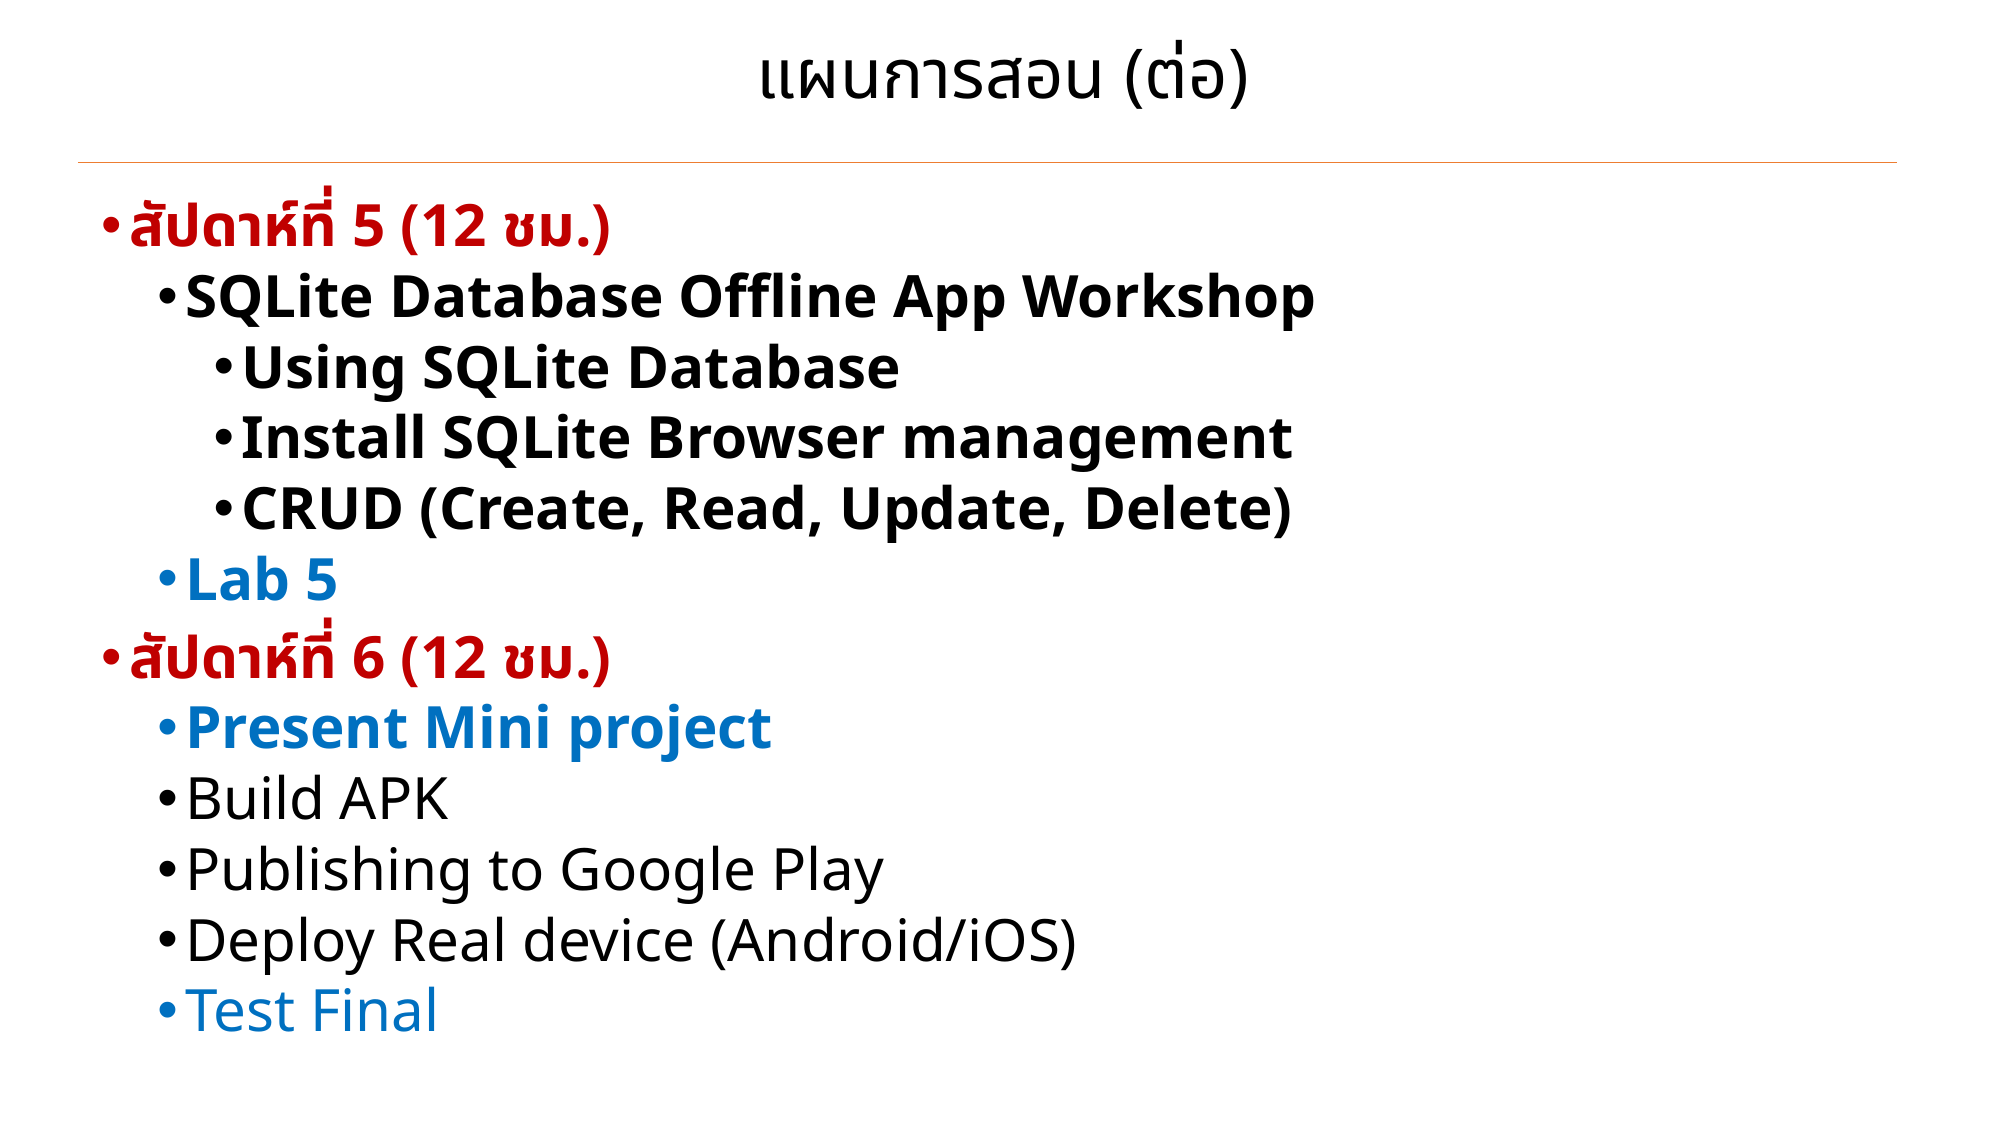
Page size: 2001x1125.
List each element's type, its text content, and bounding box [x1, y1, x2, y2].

list สัปดาห์ที่ 5 (12 ชม.) SQLite Database Offline App Workshop Using SQLite Database Install SQLite Browser management CRUD (Create, Read, Update, Delete) Lab 5 สัปดาห์ที่ 6 (12 ชม.) Present Mini project Build APK Publishing to Google Play Deploy Real device (Android/iOS) Test Final [86, 189, 1898, 1059]
title แผนการสอน (ต่อ) [140, 20, 1866, 134]
